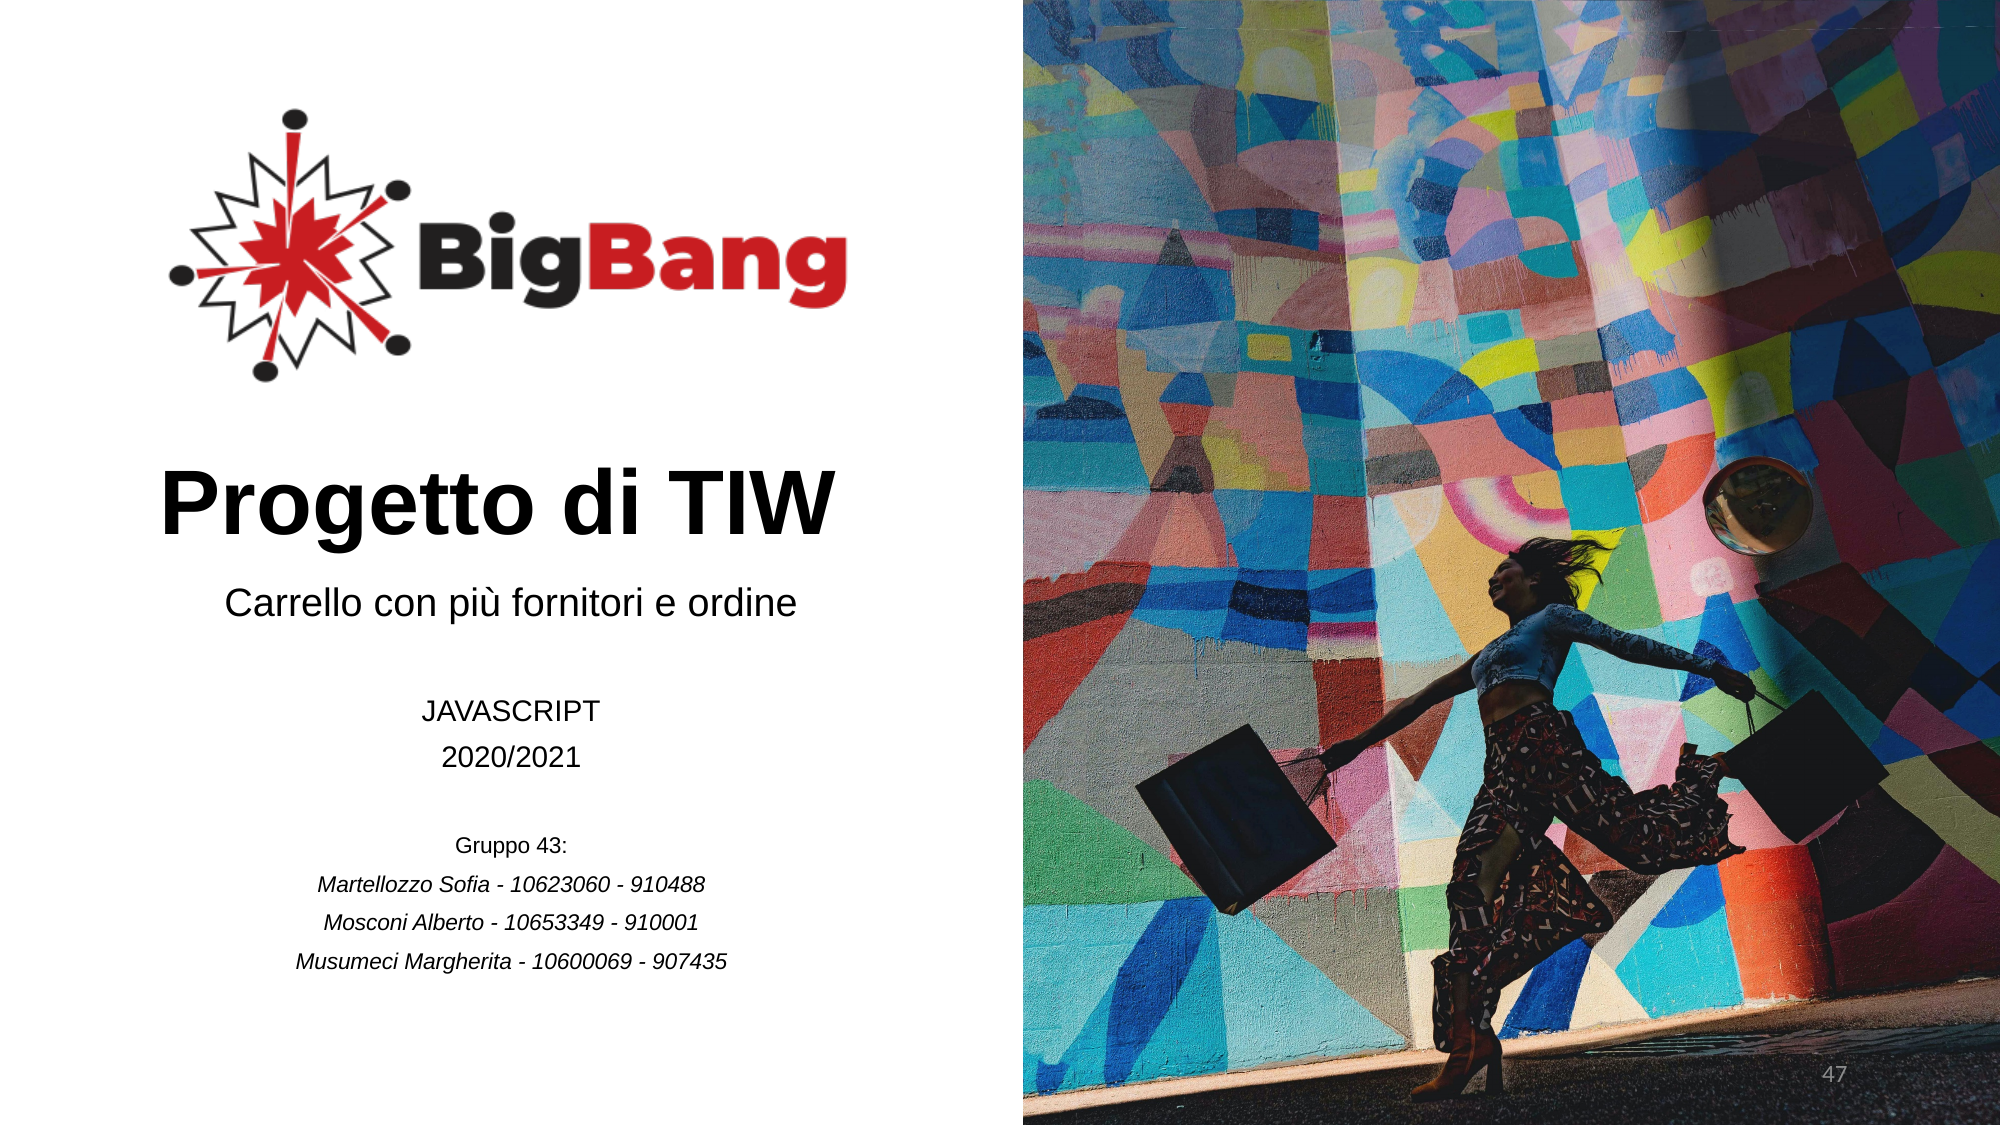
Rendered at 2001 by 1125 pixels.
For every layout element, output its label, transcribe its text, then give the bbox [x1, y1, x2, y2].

text_box Progetto di TIW [0, 392, 1017, 563]
picture [1022, 0, 2000, 1125]
picture [122, 65, 900, 434]
text_box Carrello con più fornitori e ordine JAVASCRIPT 2020/2021 Gruppo 43: Martellozzo Sofia - 10623060 - 910488 Mosconi Alberto - 10653349 - 910001 Musumeci Margherita - 10600069 - 907435 [0, 574, 1017, 982]
